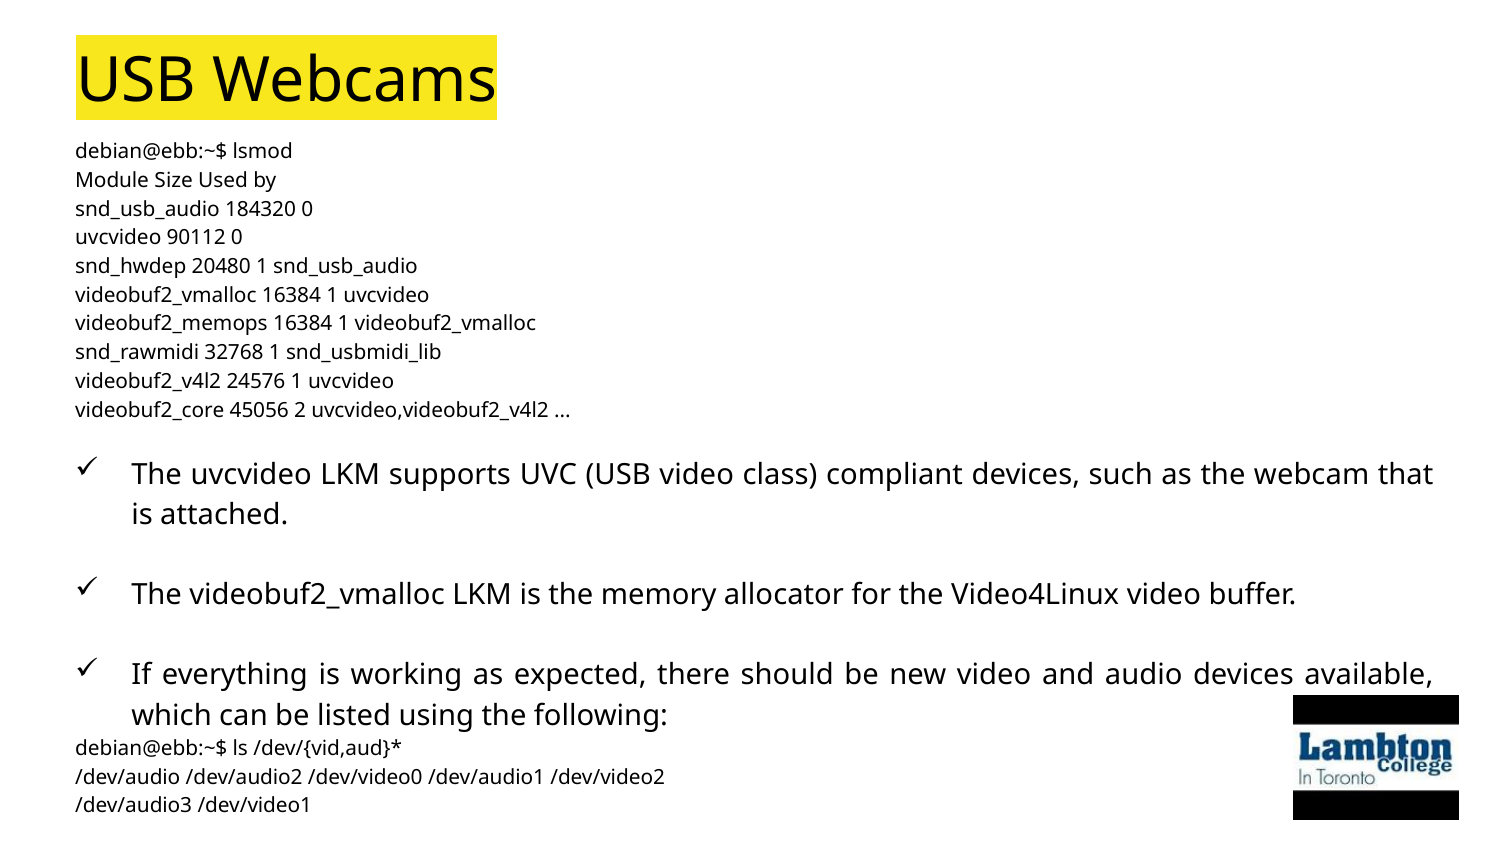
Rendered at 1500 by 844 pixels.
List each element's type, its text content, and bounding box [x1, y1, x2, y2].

list debian@ebb:~$ lsmod Module Size Used by snd_usb_audio 184320 0 uvcvideo 90112 0 snd_hwdep 20480 1 snd_usb_audio videobuf2_vmalloc 16384 1 uvcvideo videobuf2_memops 16384 1 videobuf2_vmalloc snd_rawmidi 32768 1 snd_usbmidi_lib videobuf2_v4l2 24576 1 uvcvideo videobuf2_core 45056 2 uvcvideo,videobuf2_v4l2 ... The uvcvideo LKM supports UVC (USB video class) compliant devices, such as the webcam that is attached. The videobuf2_vmalloc LKM is the memory allocator for the Video4Linux video buffer. If everything is working as expected, there should be new video and audio devices available, which can be listed using the following: debian@ebb:~$ ls /dev/{vid,aud}* /dev/audio /dev/audio2 /dev/video0 /dev/audio1 /dev/video2 /dev/audio3 /dev/video1 [41, 119, 1450, 820]
title USB Webcams [60, 24, 1459, 119]
picture [1293, 694, 1459, 820]
